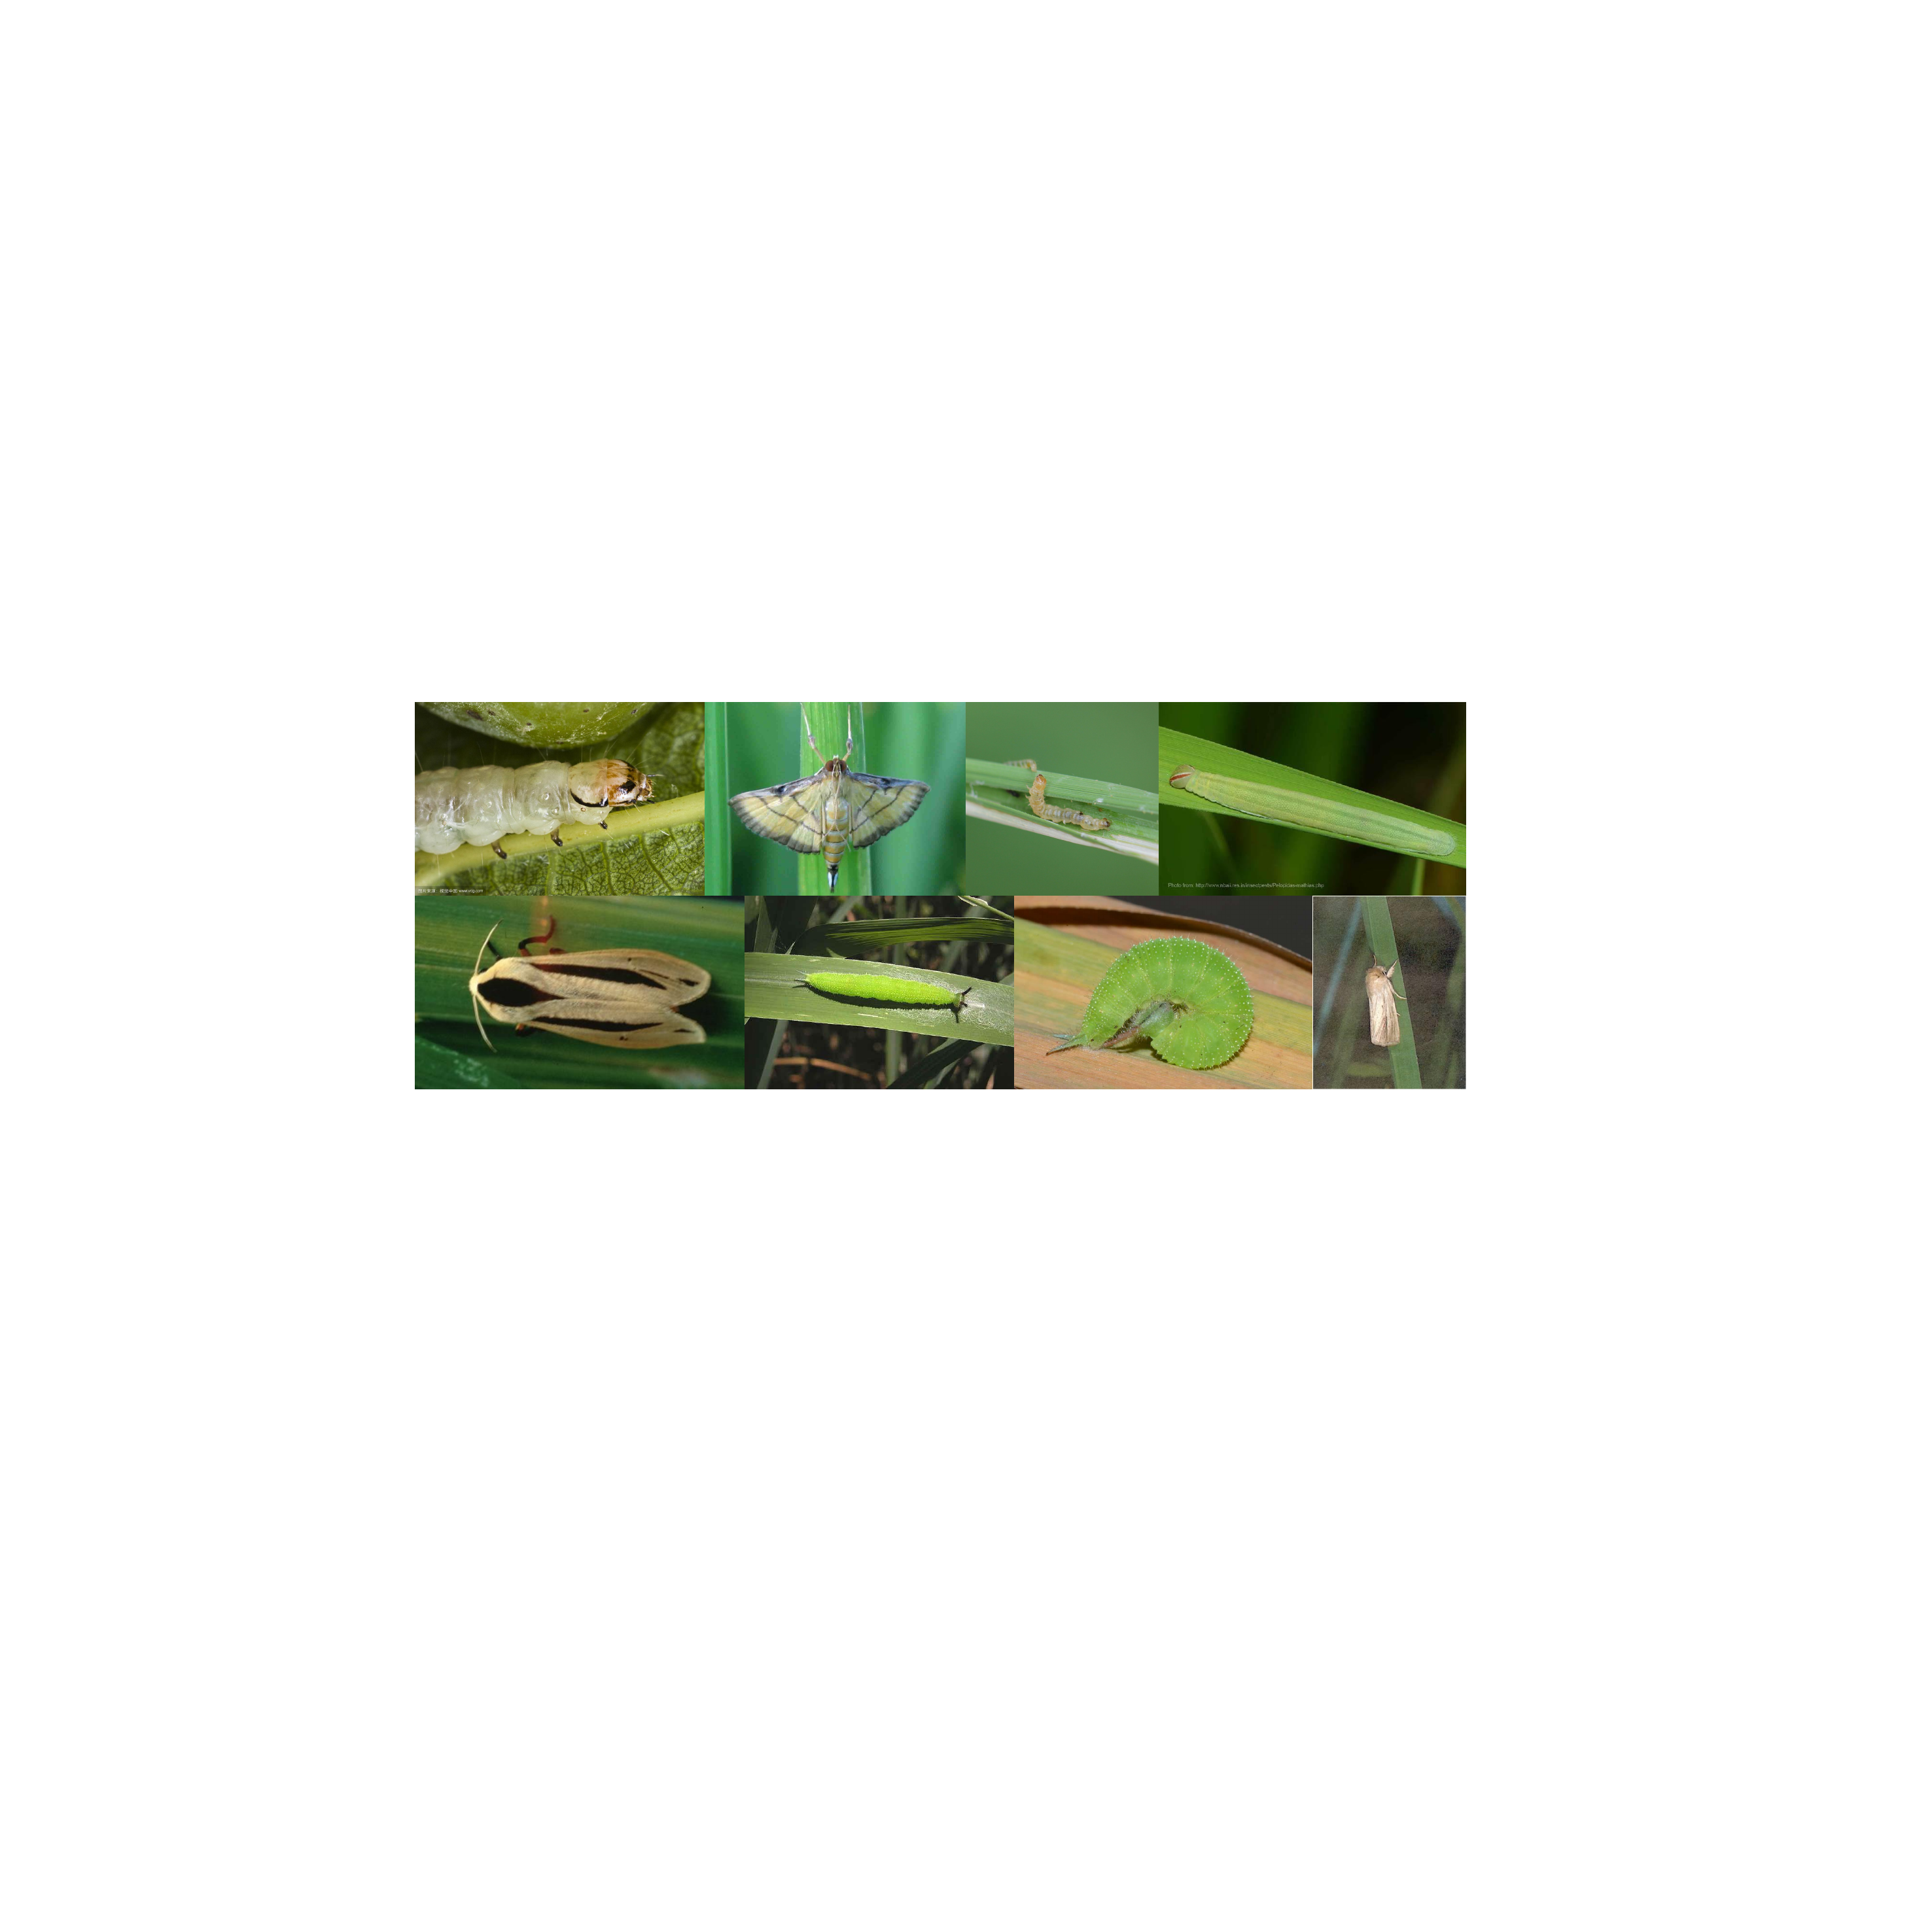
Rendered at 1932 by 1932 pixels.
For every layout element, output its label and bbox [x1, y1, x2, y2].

picture [415, 702, 1466, 1089]
